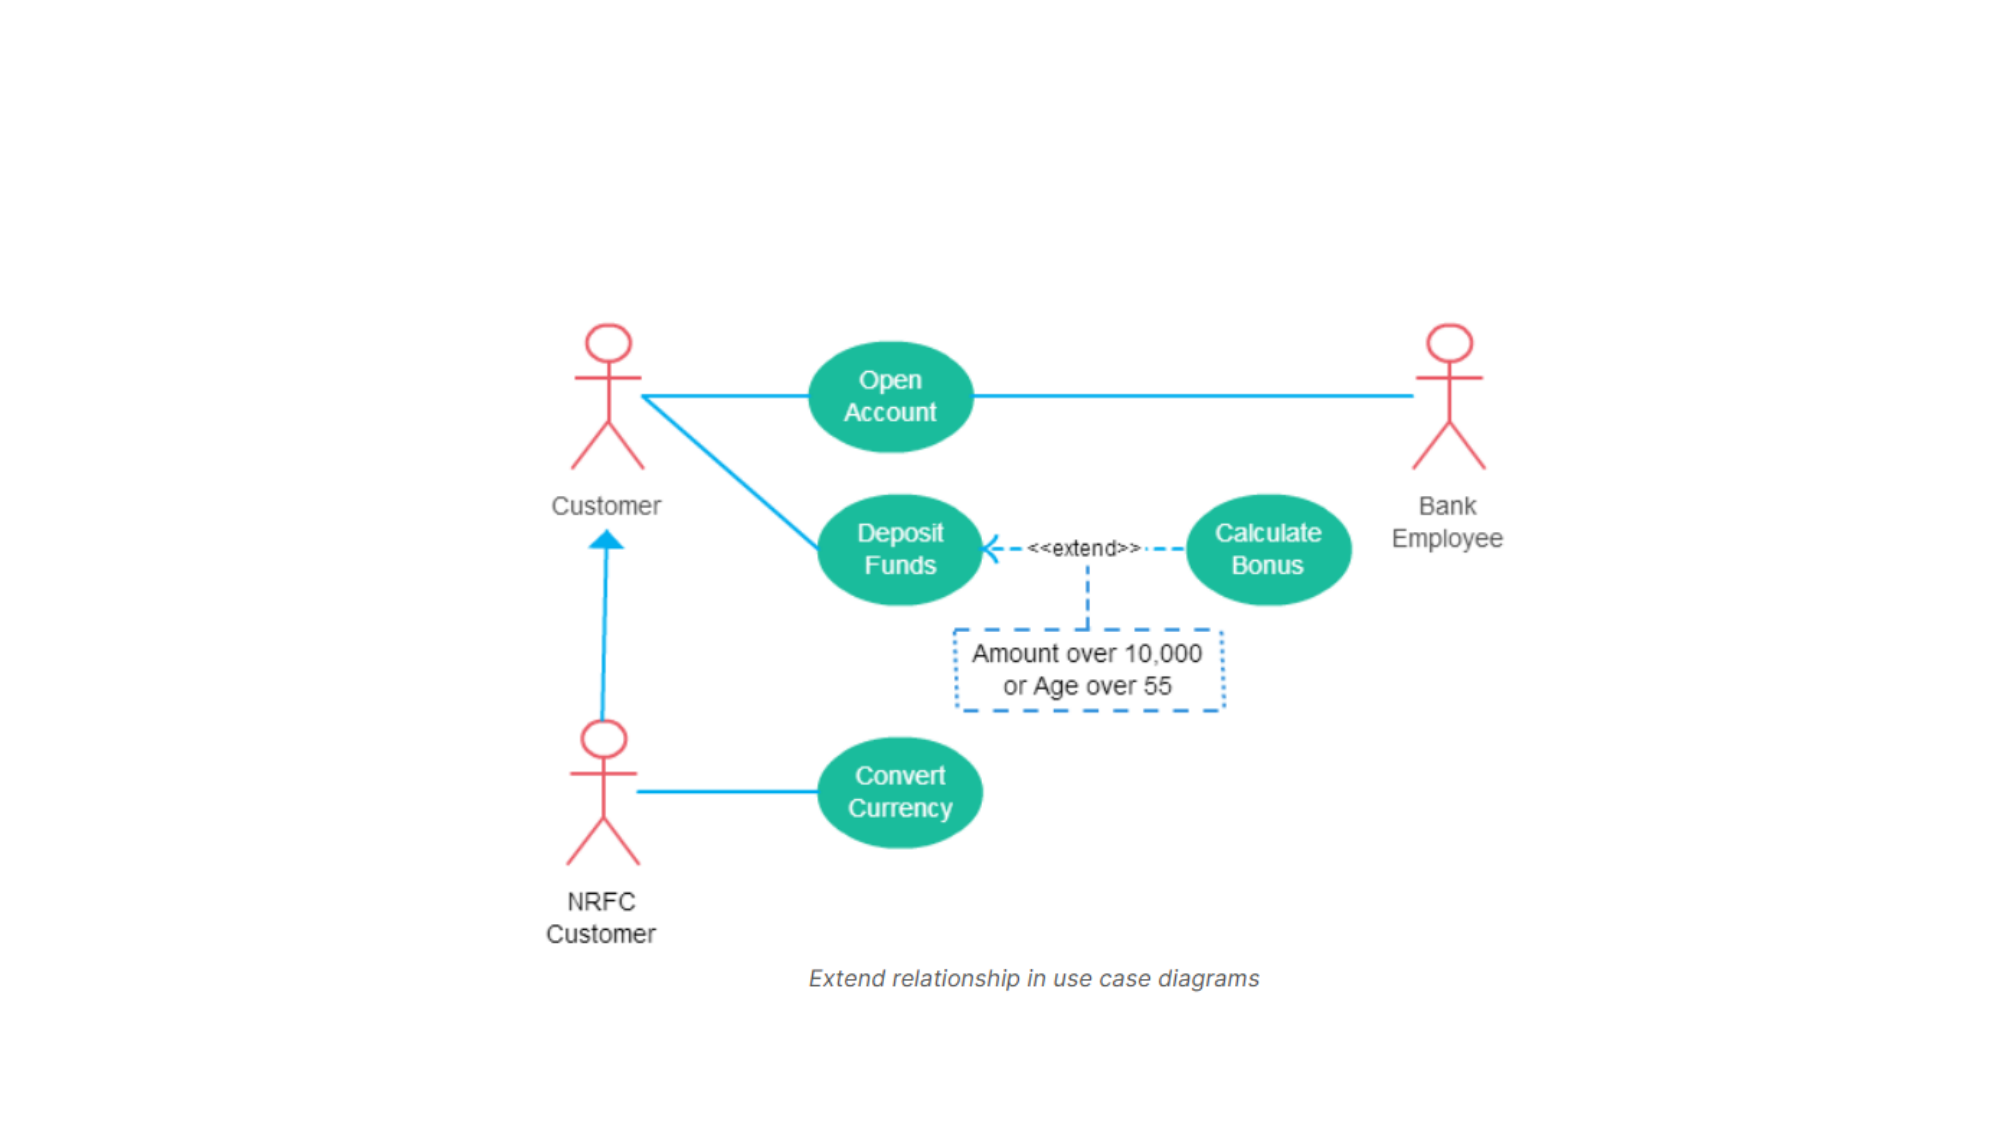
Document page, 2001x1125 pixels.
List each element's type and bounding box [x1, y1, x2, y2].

list [403, 299, 1597, 1014]
